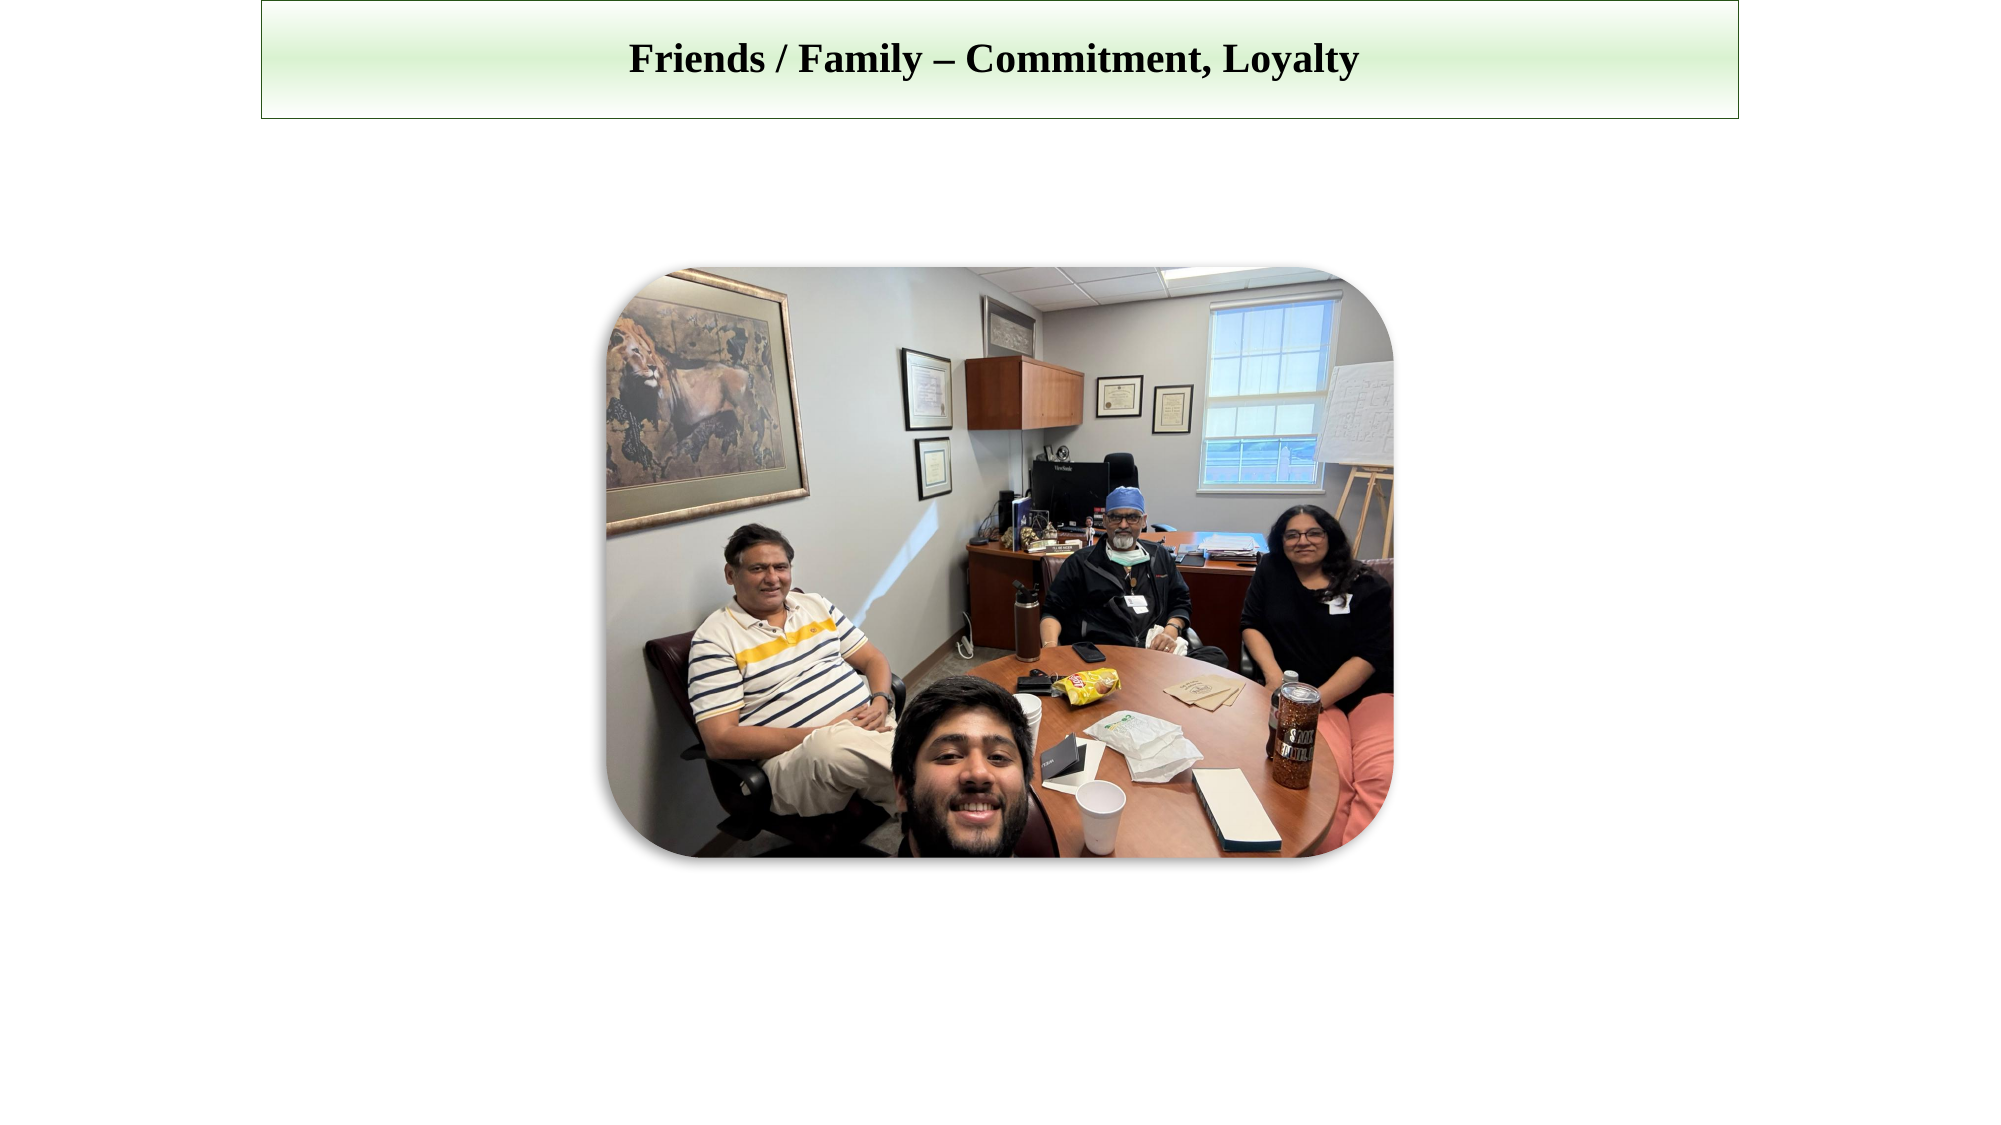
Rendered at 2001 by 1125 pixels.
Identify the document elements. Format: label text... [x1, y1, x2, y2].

picture [605, 266, 1395, 859]
title Friends / Family – Commitment, Loyalty [261, 0, 1739, 119]
